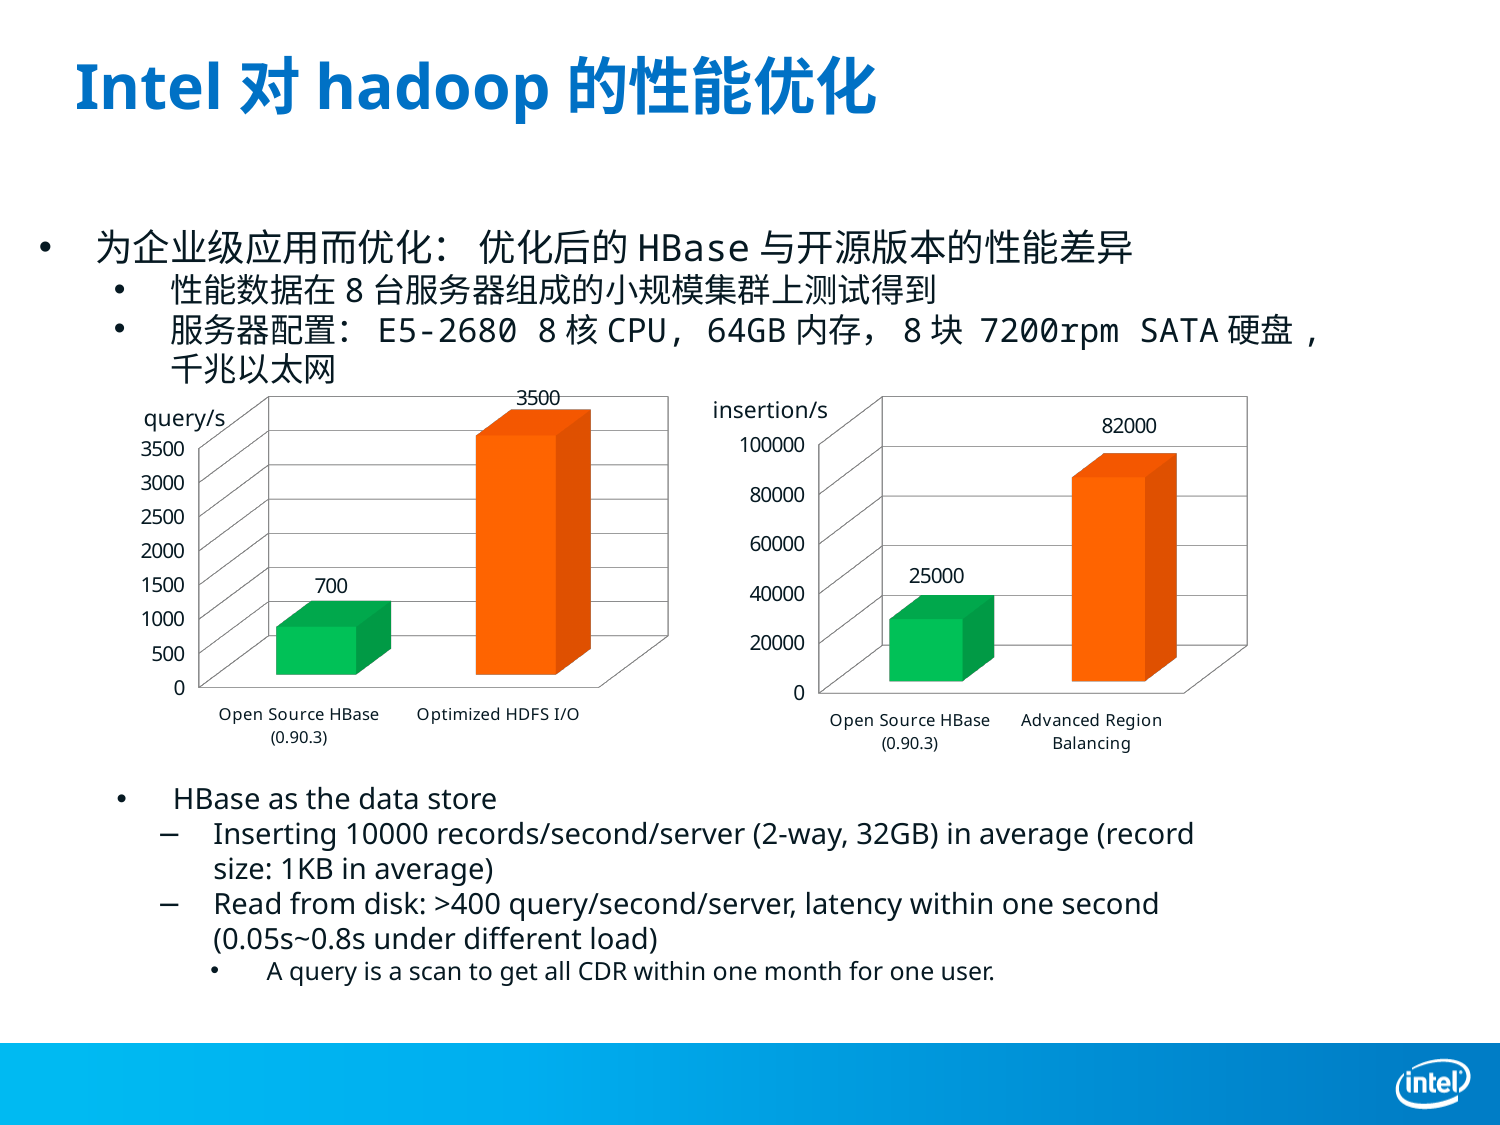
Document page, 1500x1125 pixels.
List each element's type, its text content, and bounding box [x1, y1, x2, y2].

text_box insertion/s [697, 388, 718, 431]
picture [1324, 1043, 1500, 1125]
picture [1245, 1043, 1252, 1125]
chart [723, 361, 1268, 764]
chart [128, 383, 682, 756]
text_box HBase as the data store Inserting 10000 records/second/server (2-way, 32GB) in average (record size: 1KB in average) Read from disk: >400 query/second/server, latency within one second (0.05s~0.8s under different load) A query is a scan to get all CDR within one month for one user. [101, 773, 1274, 993]
text_box 为企业级应用而优化： 优化后的HBase与开源版本的性能差异 性能数据在8台服务器组成的小规模集群上测试得到 服务器配置：E5-2680 8核CPU, 64GB内存，8块 7200rpm SATA硬盘, 千兆以太网 [24, 216, 1387, 396]
picture [1307, 1043, 1314, 1125]
picture [1289, 1043, 1296, 1125]
title Intel对hadoop的性能优化 [75, 67, 1425, 213]
